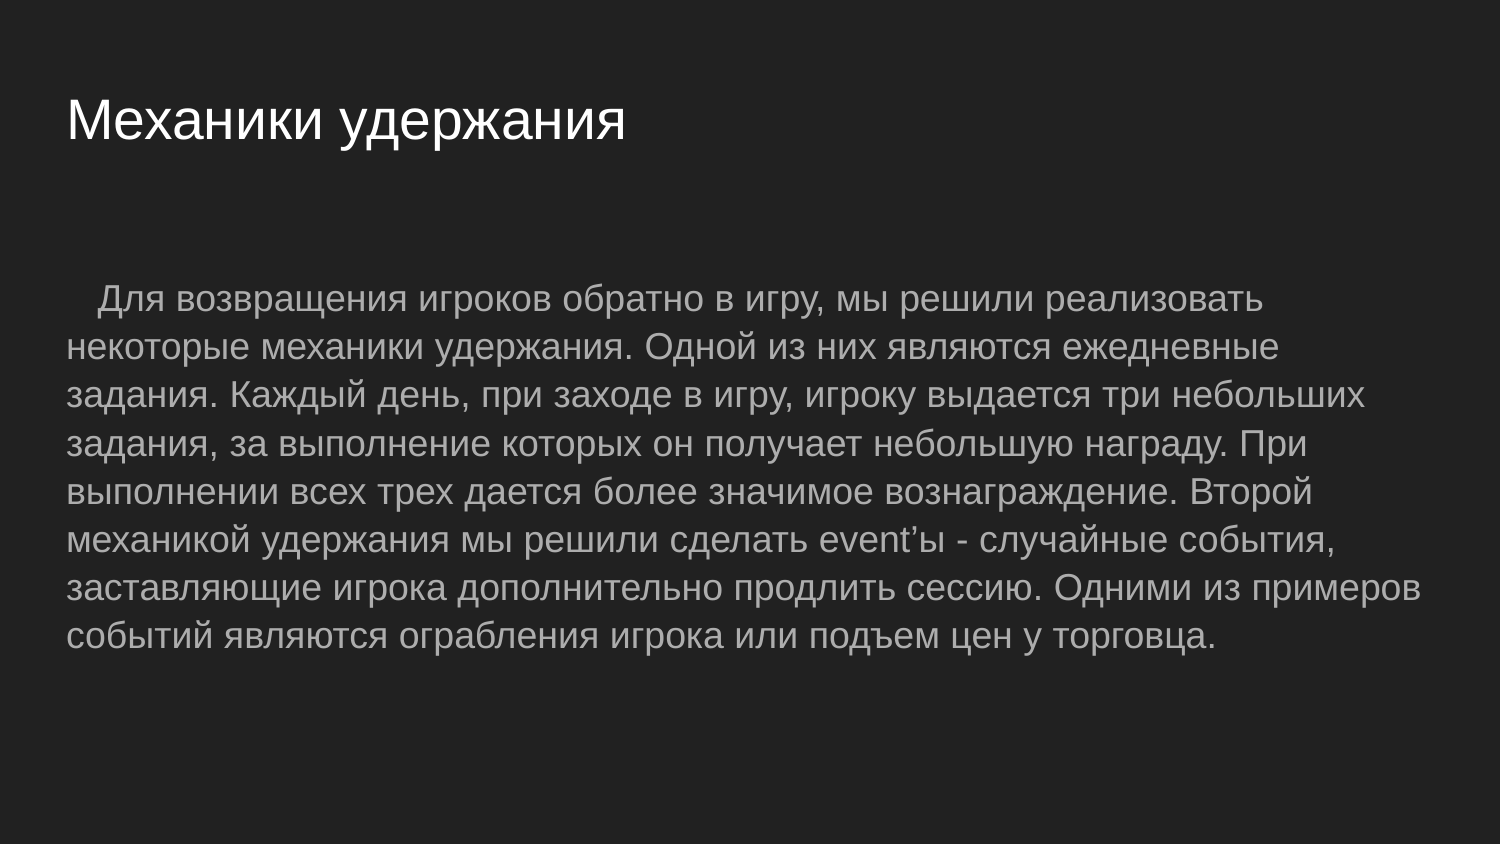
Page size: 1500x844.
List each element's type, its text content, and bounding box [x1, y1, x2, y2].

list Для возвращения игроков обратно в игру, мы решили реализовать некоторые механики удержания. Одной из них являются ежедневные задания. Каждый день, при заходе в игру, игроку выдается три небольших задания, за выполнение которых он получает небольшую награду. При выполнении всех трех дается более значимое вознаграждение. Второй механикой удержания мы решили сделать event’ы - случайные события, заставляющие игрока дополнительно продлить сессию. Одними из примеров событий являются ограбления игрока или подъем цен у торговца. [51, 189, 1449, 750]
title Механики удержания [51, 72, 1449, 167]
